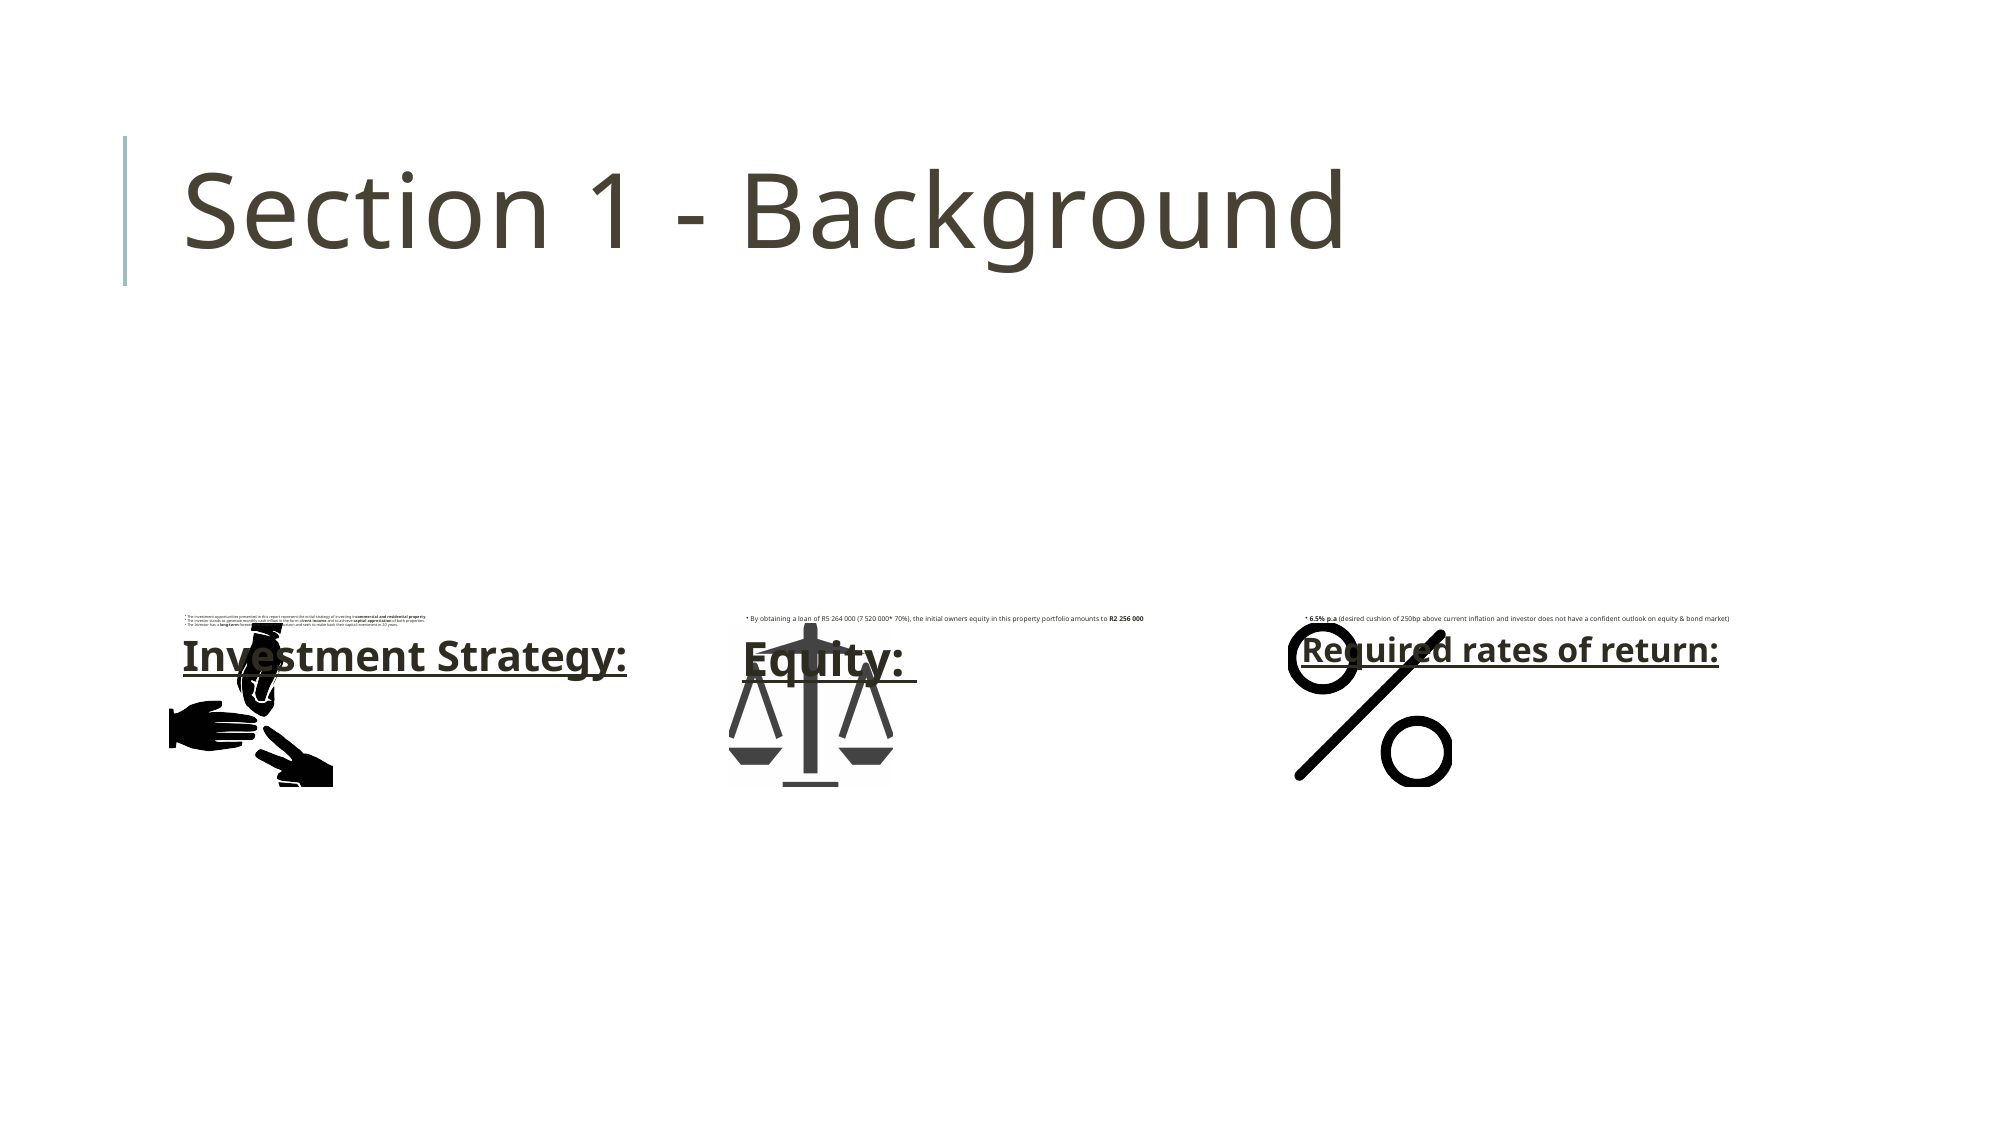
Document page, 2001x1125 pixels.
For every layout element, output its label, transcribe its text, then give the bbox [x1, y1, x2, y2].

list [167, 374, 1763, 1036]
title Section 1 - Background [168, 96, 1763, 342]
